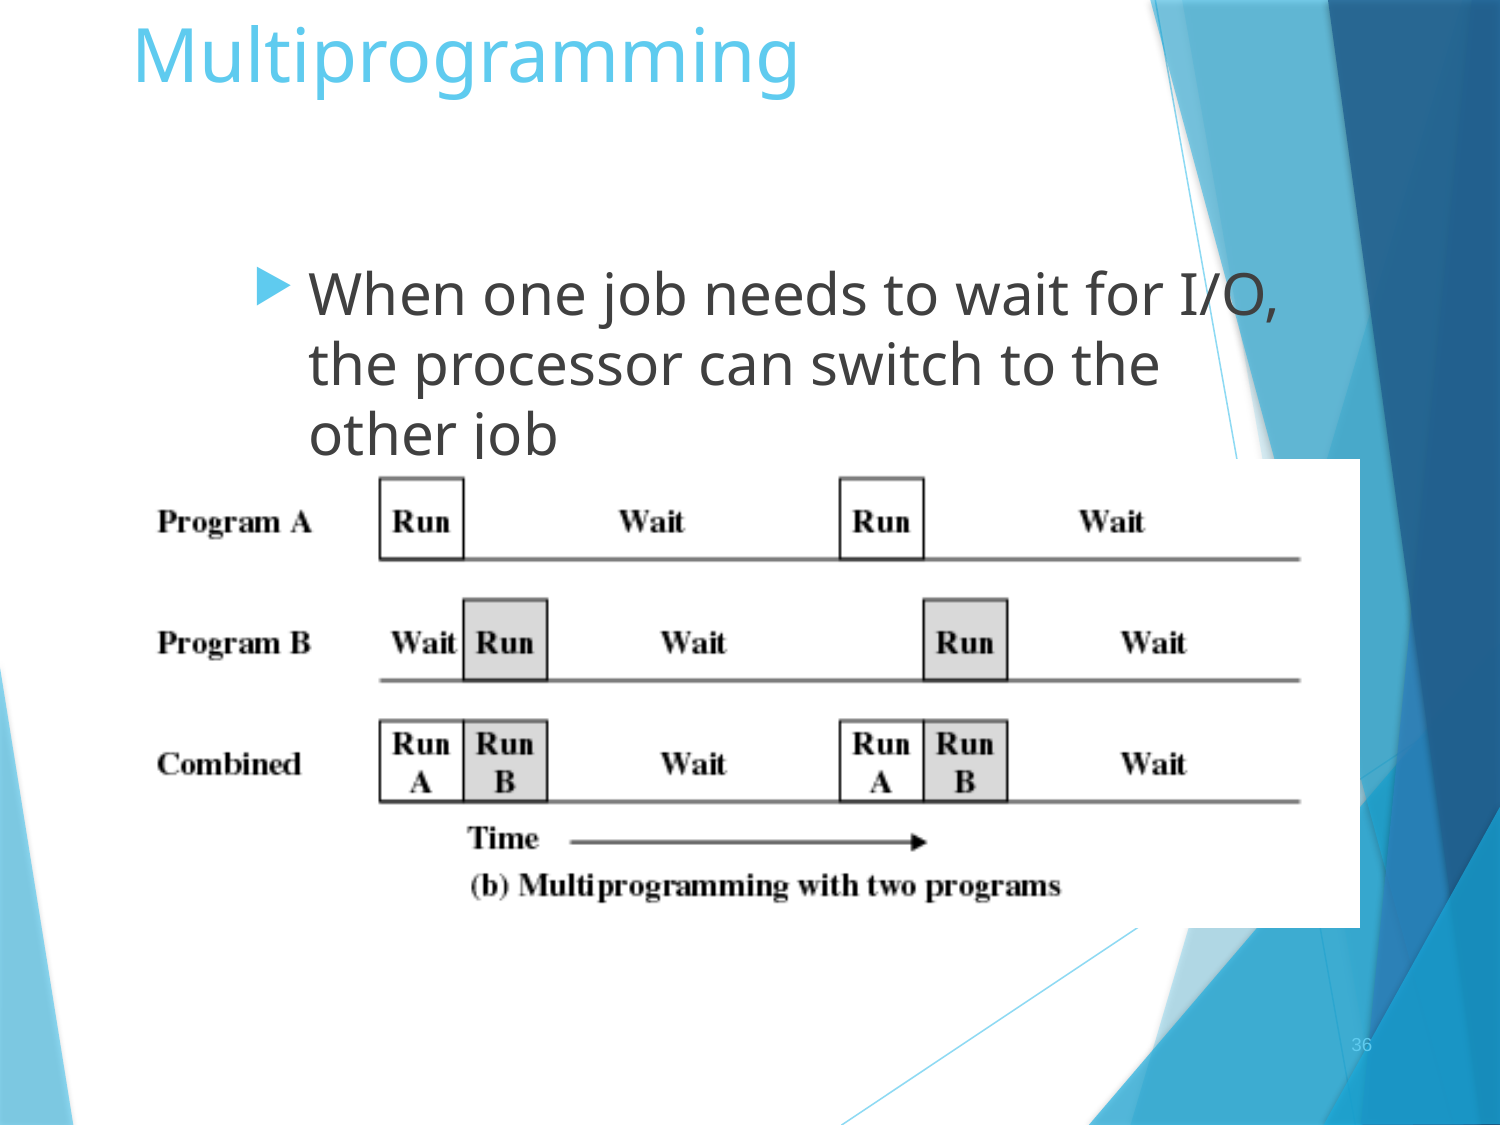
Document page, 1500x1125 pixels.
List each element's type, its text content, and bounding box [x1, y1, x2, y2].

list When one job needs to wait for I/O, the processor can switch to the other job [237, 937, 1338, 1000]
list When one job needs to wait for I/O, the processor can switch to the other job [237, 249, 1338, 458]
title Multiprogramming [116, 0, 1279, 188]
slide_number 36 [1074, 1025, 1388, 1100]
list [147, 459, 1361, 929]
